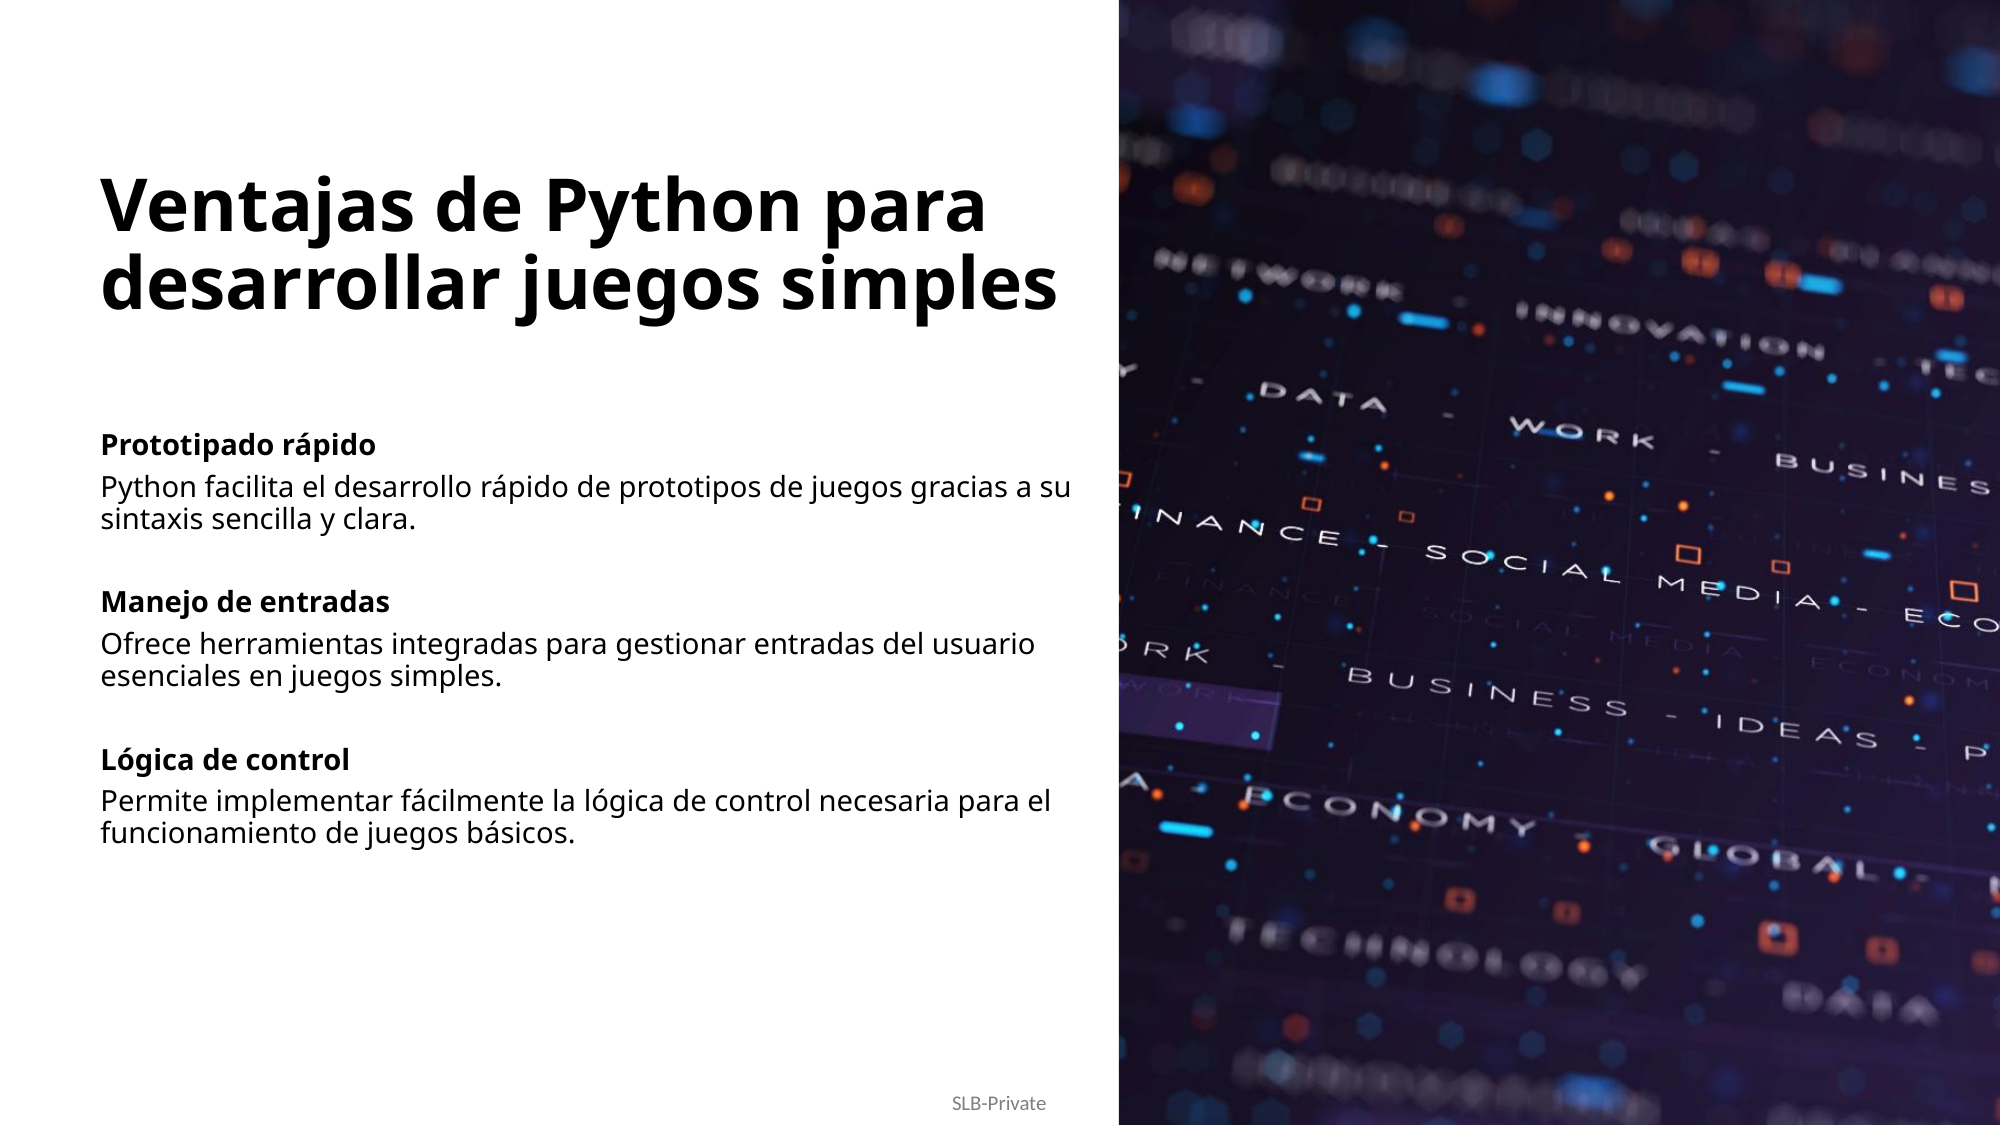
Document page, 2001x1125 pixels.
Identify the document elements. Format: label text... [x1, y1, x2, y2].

title Ventajas de Python para desarrollar juegos simples [85, 160, 1118, 401]
list Prototipado rápido Python facilita el desarrollo rápido de prototipos de juegos gracias a su sintaxis sencilla y clara. Manejo de entradas Ofrece herramientas integradas para gestionar entradas del usuario esenciales en juegos simples. Lógica de control Permite implementar fácilmente la lógica de control necesaria para el funcionamiento de juegos básicos. [85, 423, 1118, 1041]
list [1118, 0, 2000, 1125]
